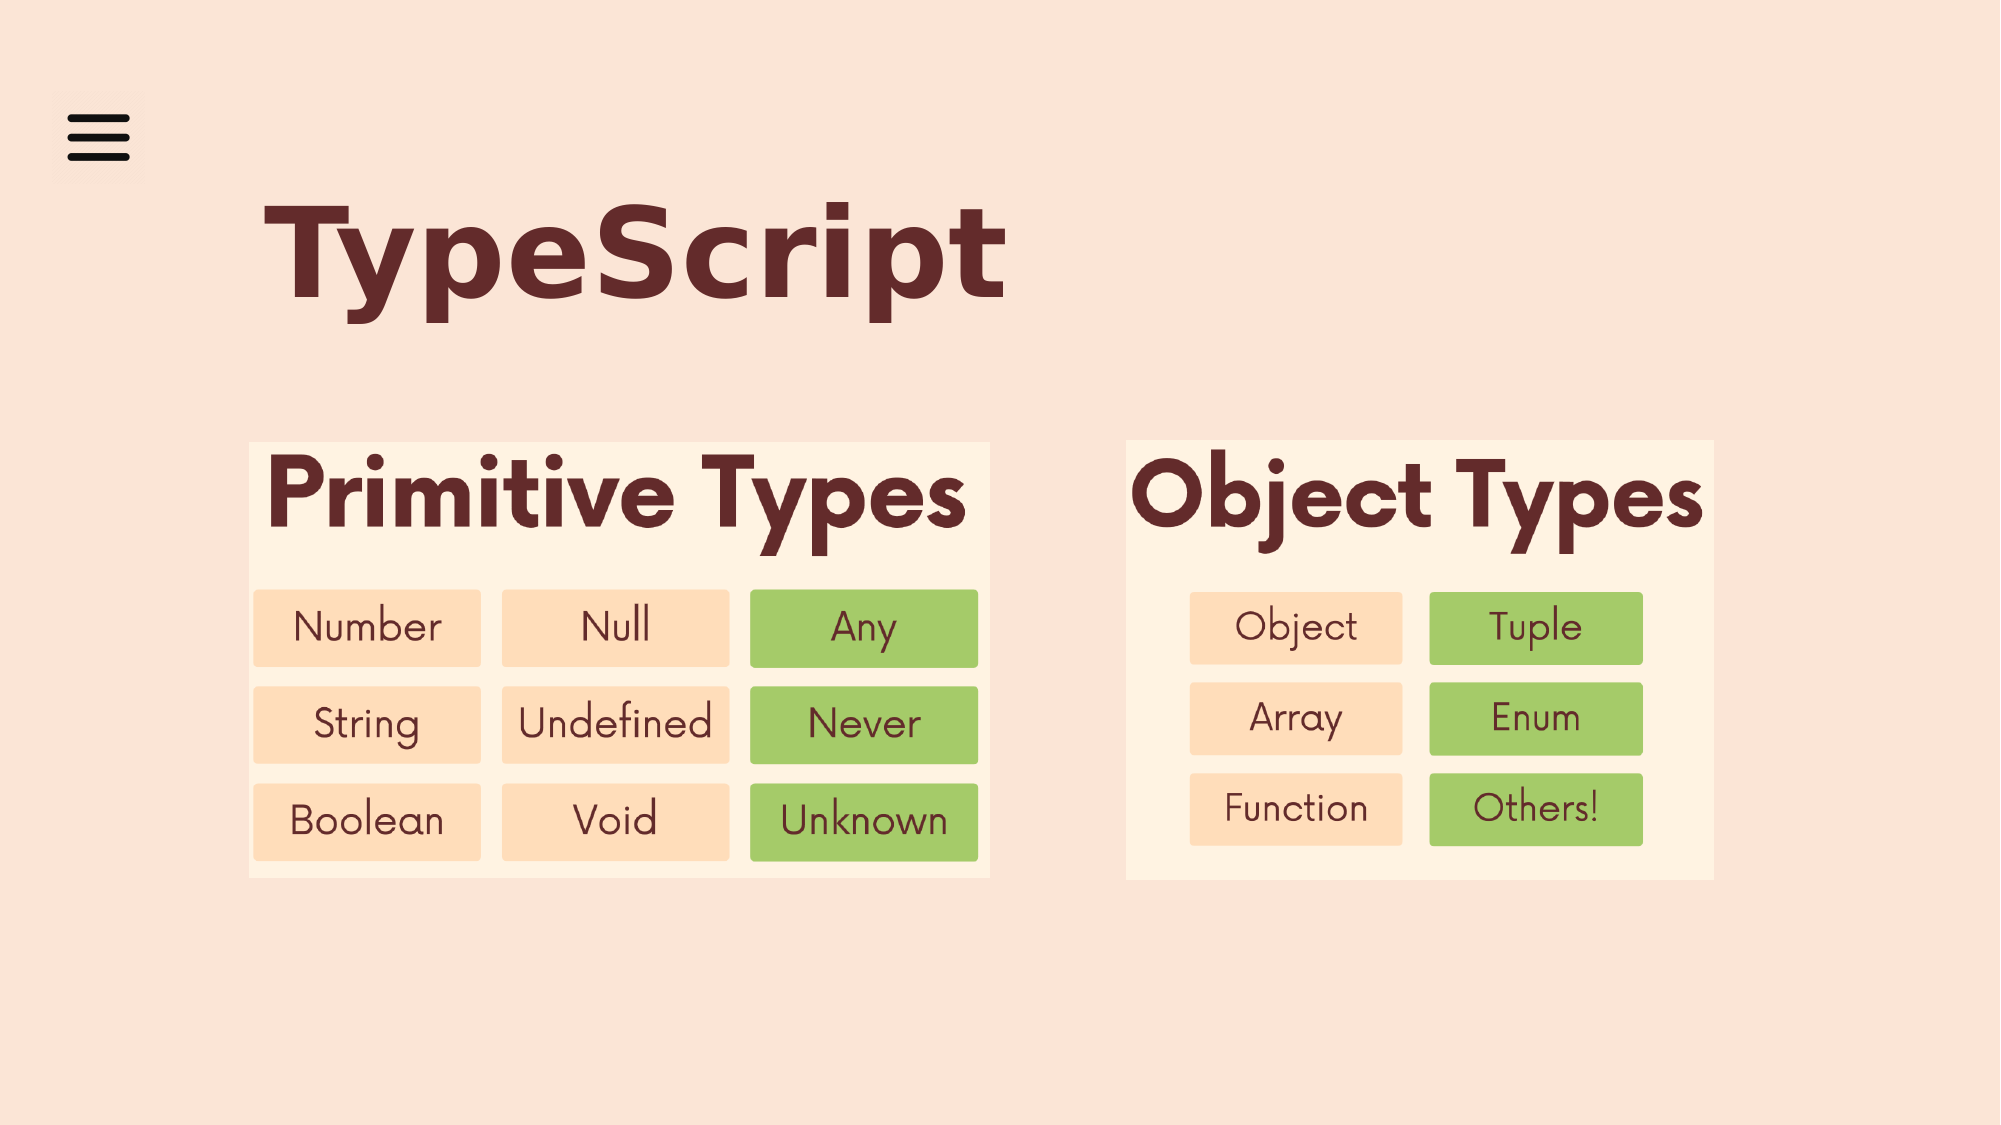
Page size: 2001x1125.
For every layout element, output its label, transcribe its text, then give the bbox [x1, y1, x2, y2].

picture [1126, 440, 1714, 880]
picture [249, 442, 990, 878]
text_box [261, 386, 1775, 909]
picture [52, 91, 145, 185]
title TypeScript [249, 184, 1750, 333]
